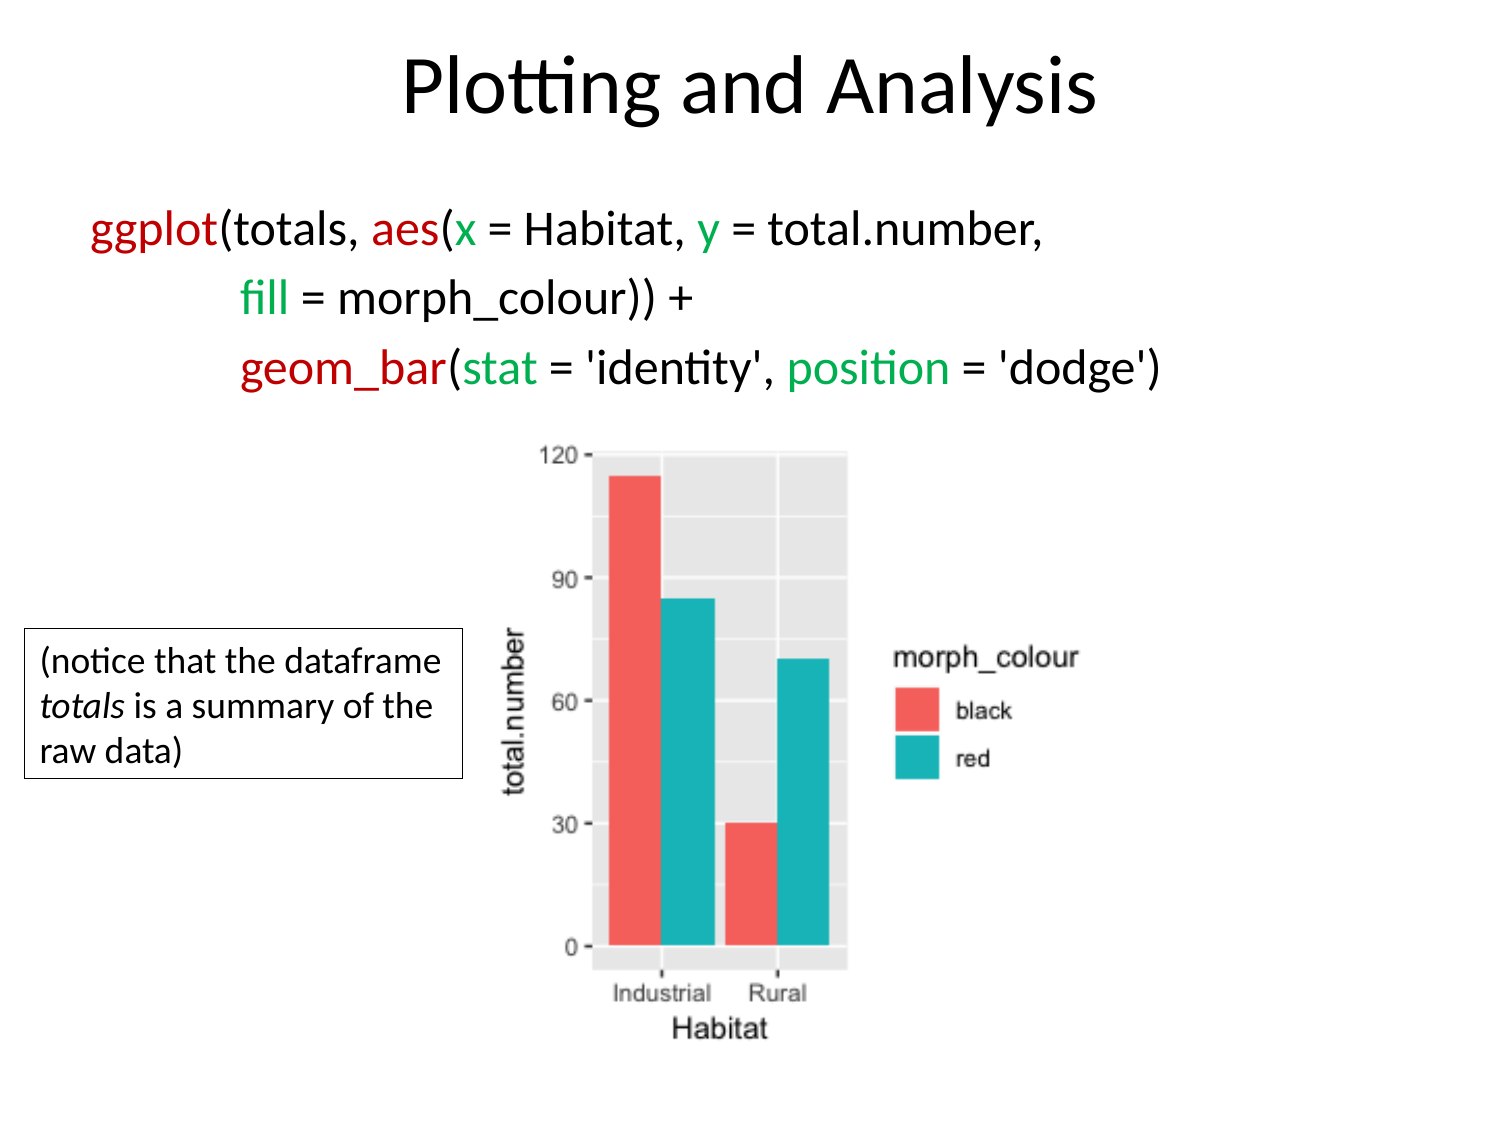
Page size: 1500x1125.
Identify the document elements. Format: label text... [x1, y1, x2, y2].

list ggplot(totals, aes(x = Habitat, y = total.number, fill = morph_colour)) + geom_bar(stat = 'identity', position = 'dodge') [75, 187, 1425, 1075]
title Plotting and Analysis [75, 2, 1425, 158]
picture [487, 437, 1110, 1060]
text_box (notice that the dataframe totals is a summary of the raw data) [24, 628, 463, 779]
